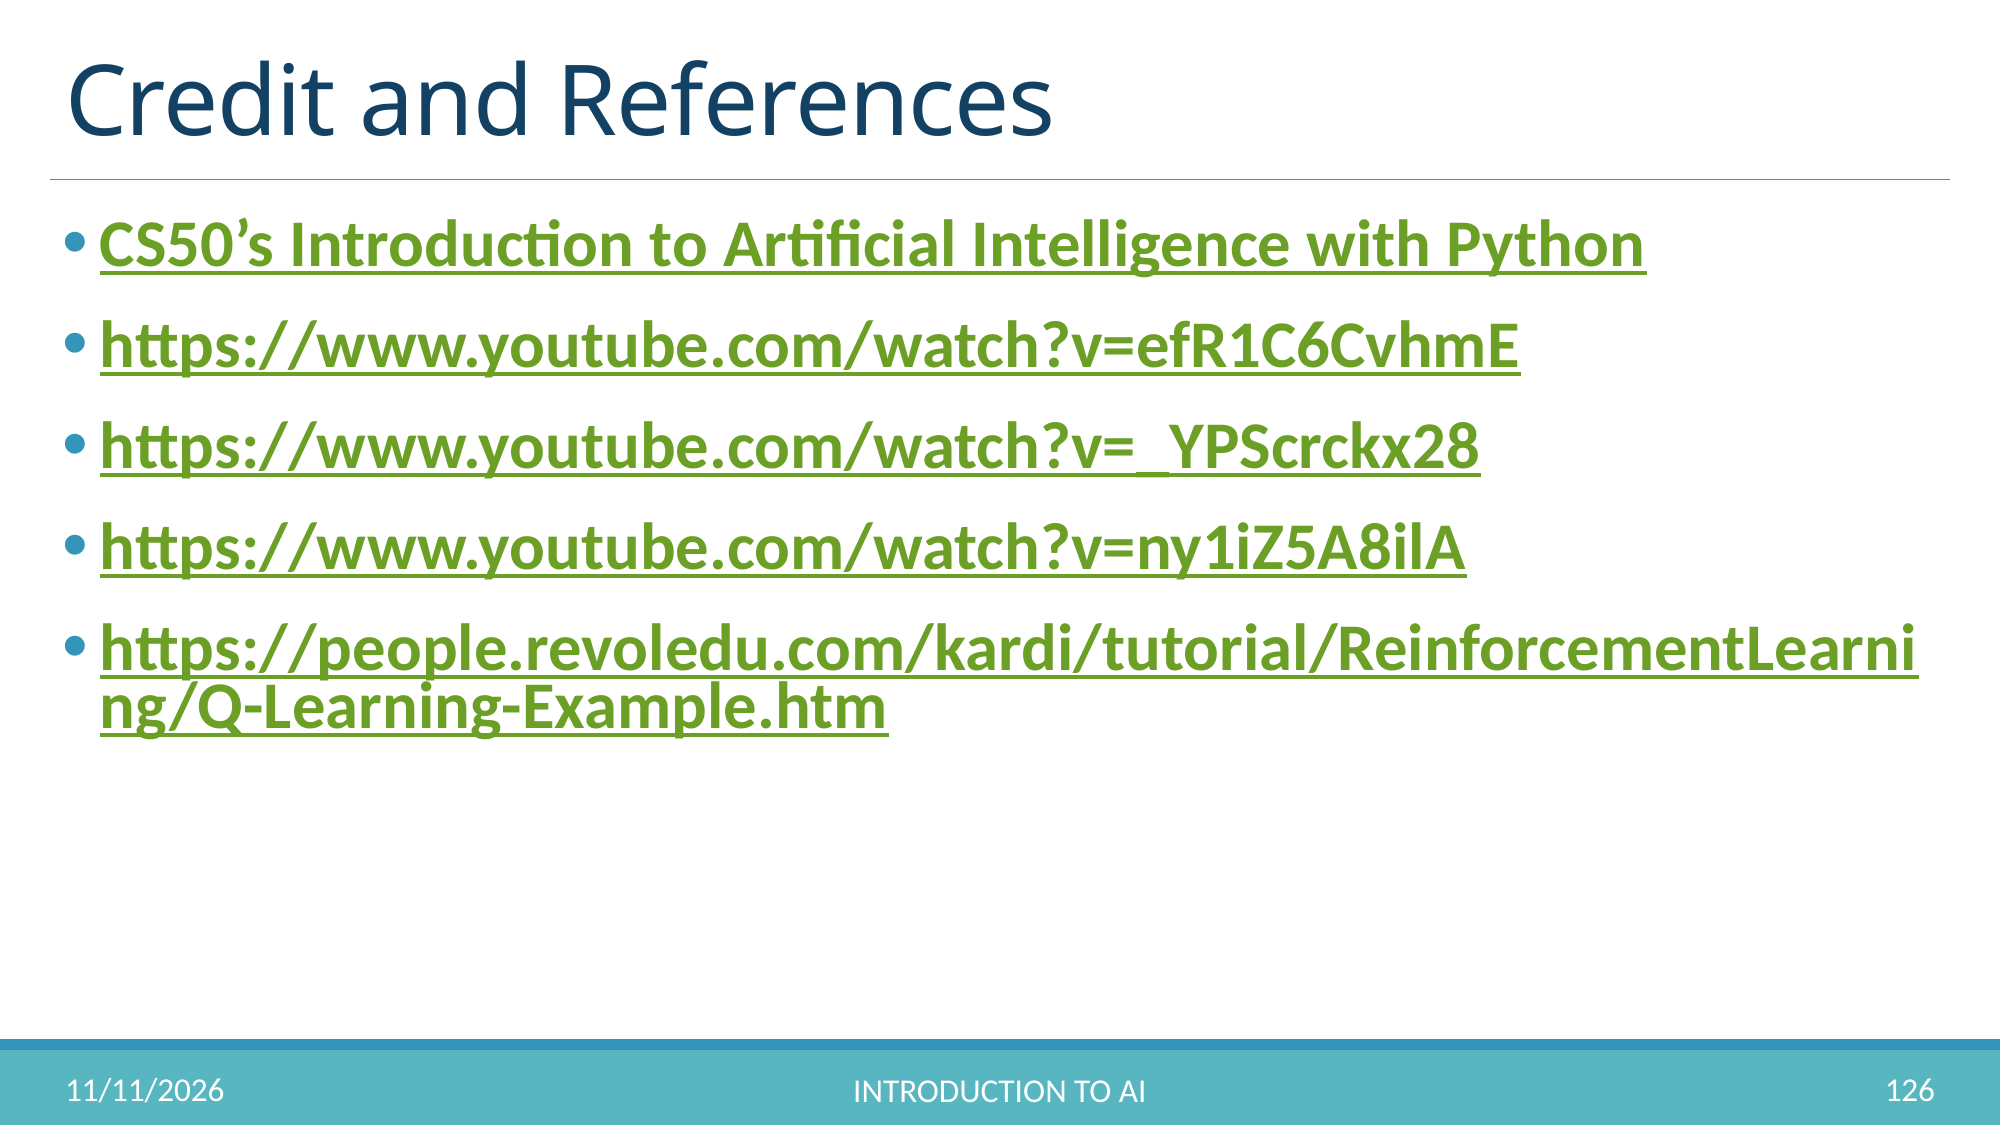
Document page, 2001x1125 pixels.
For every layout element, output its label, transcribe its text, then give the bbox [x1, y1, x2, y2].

slide_number 126 [1734, 1057, 1950, 1118]
list CS50’s Introduction to Artificial Intelligence with Python https://www.youtube.com/watch?v=efR1C6CvhmE https://www.youtube.com/watch?v=_YPScrckx28 https://www.youtube.com/watch?v=ny1iZ5A8ilA https://people.revoledu.com/kardi/tutorial/ReinforcementLearning/Q-Learning-Example.htm [50, 201, 1950, 1026]
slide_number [50, 1057, 456, 1118]
footer Introduction to AI [604, 1059, 1396, 1120]
title Credit and References [50, 47, 1950, 163]
